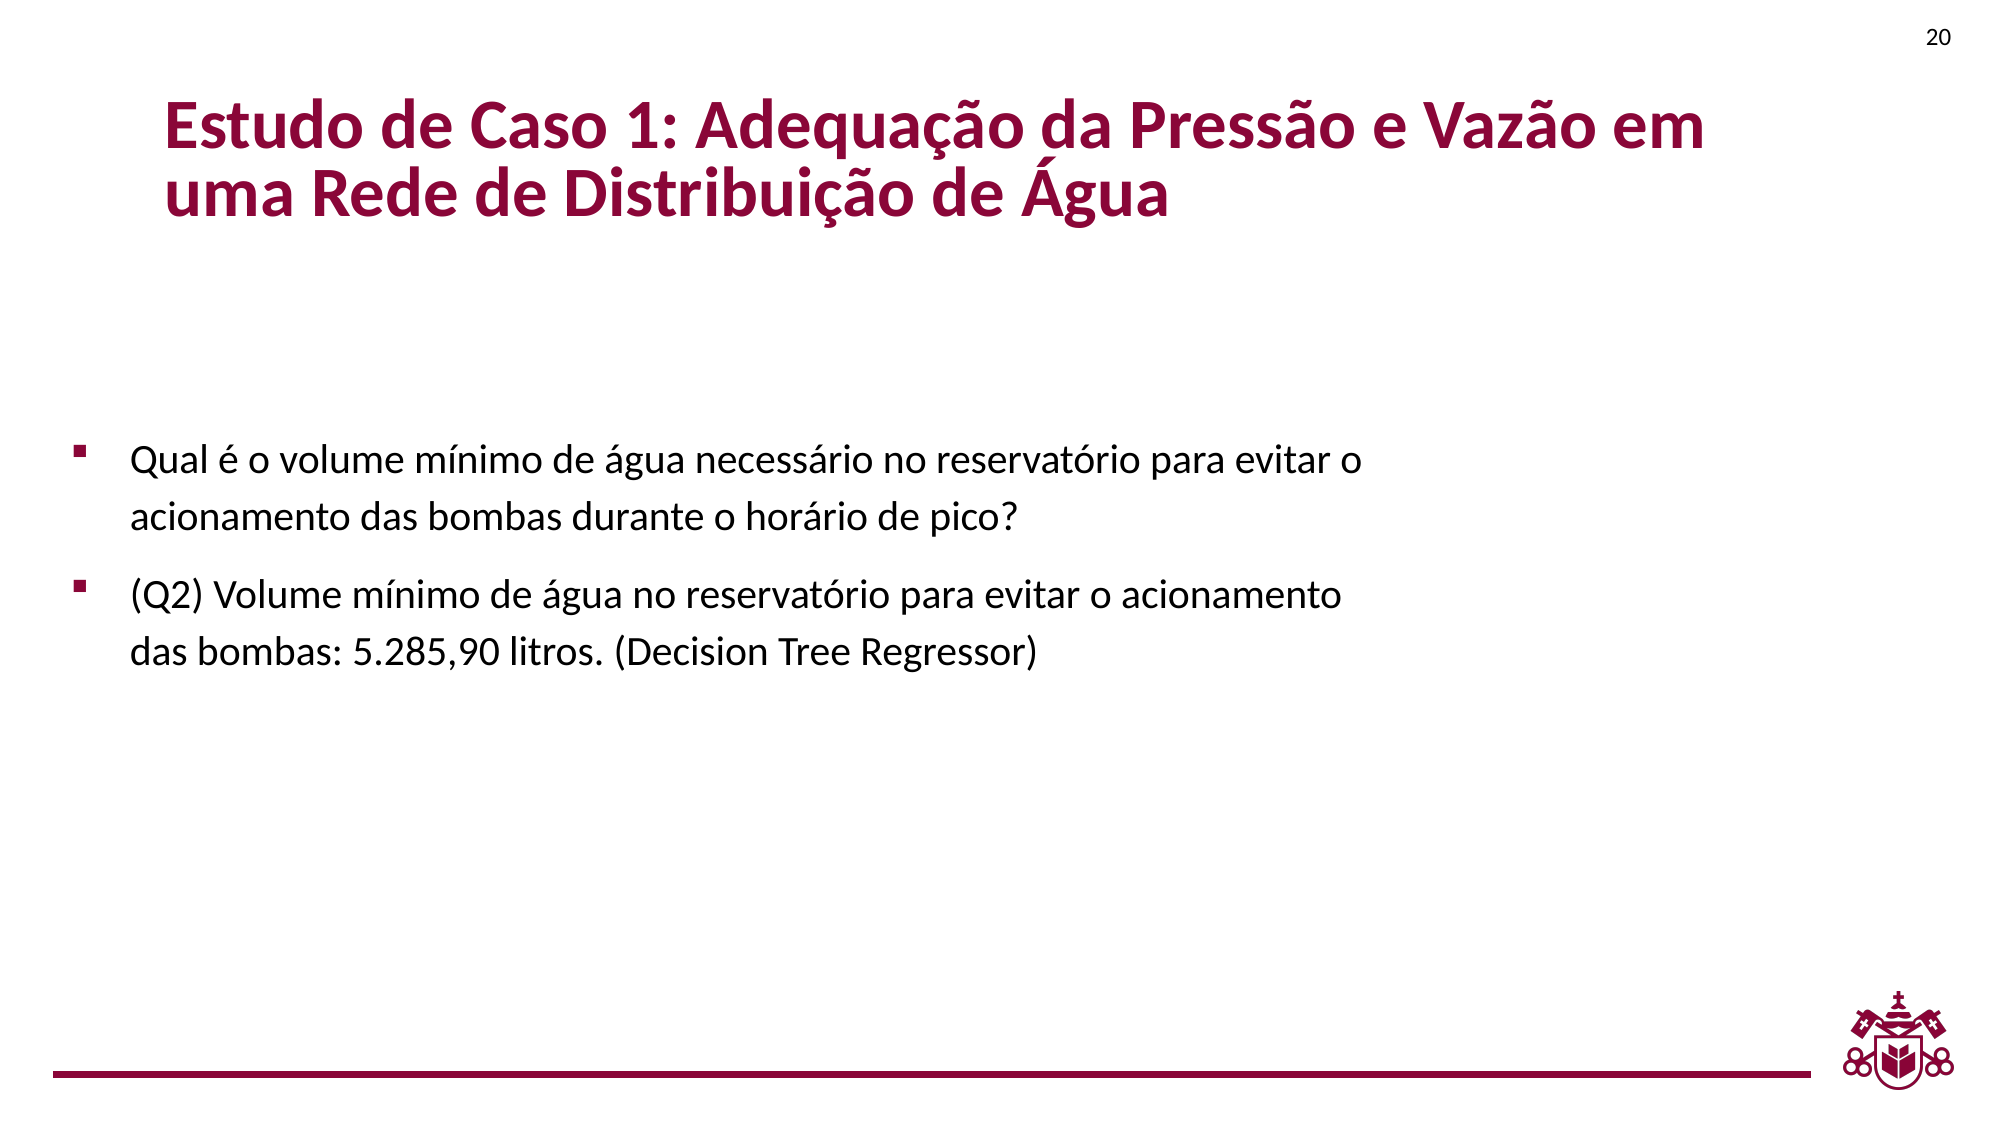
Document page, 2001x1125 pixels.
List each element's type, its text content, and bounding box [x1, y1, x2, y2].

slide_number 20 [1516, 5, 1967, 66]
list Qual é o volume mínimo de água necessário no reservatório para evitar o acionamento das bombas durante o horário de pico? (Q2) Volume mínimo de água no reservatório para evitar o acionamento das bombas: 5.285,90 litros. (Decision Tree Regressor) [55, 335, 1387, 764]
list Estudo de Caso 1: Adequação da Pressão e Vazão em uma Rede de Distribuição de Água [149, 91, 1851, 238]
picture [1843, 991, 1954, 1090]
